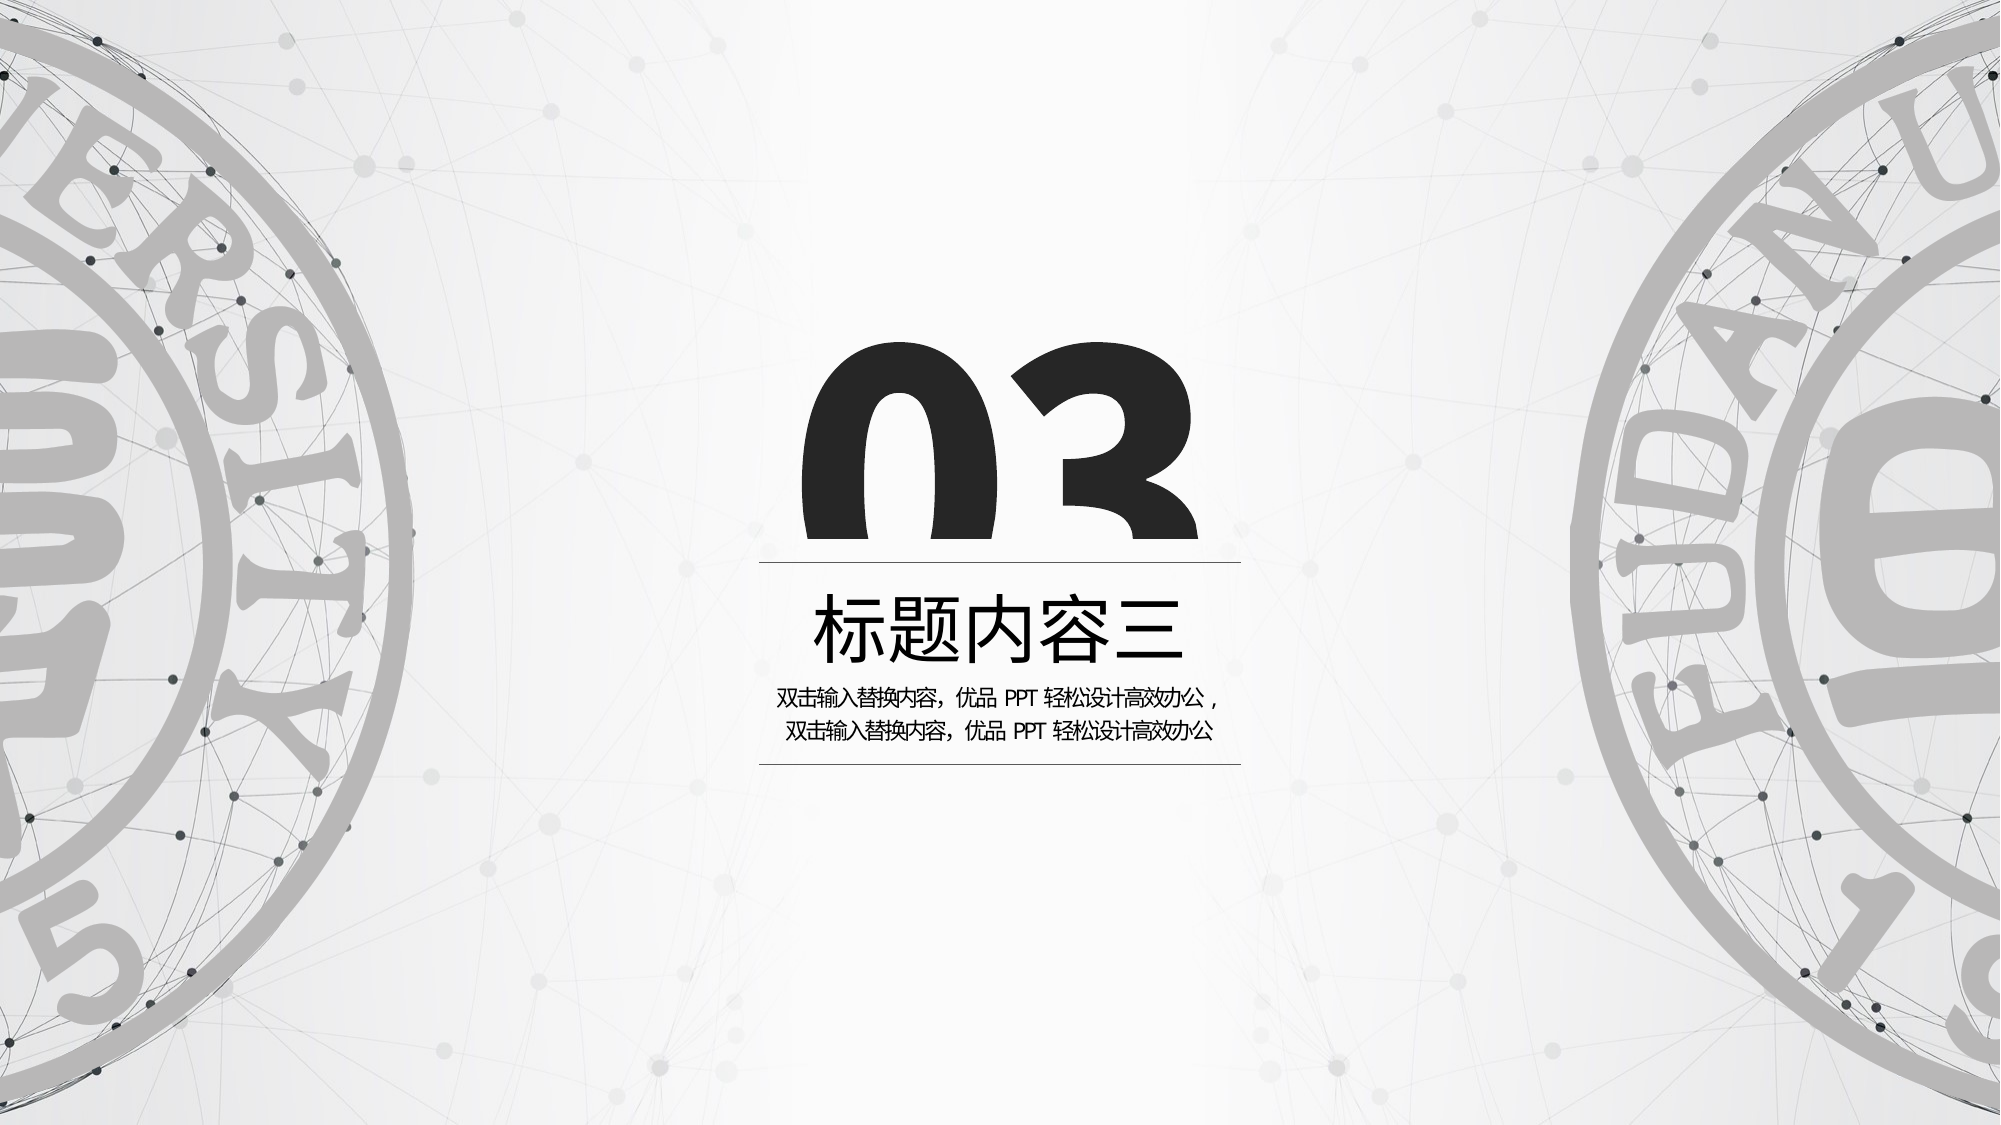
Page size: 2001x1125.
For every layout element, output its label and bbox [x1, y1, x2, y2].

text_box [756, 562, 1243, 786]
picture [0, 0, 2000, 1125]
text_box [801, 342, 1199, 539]
